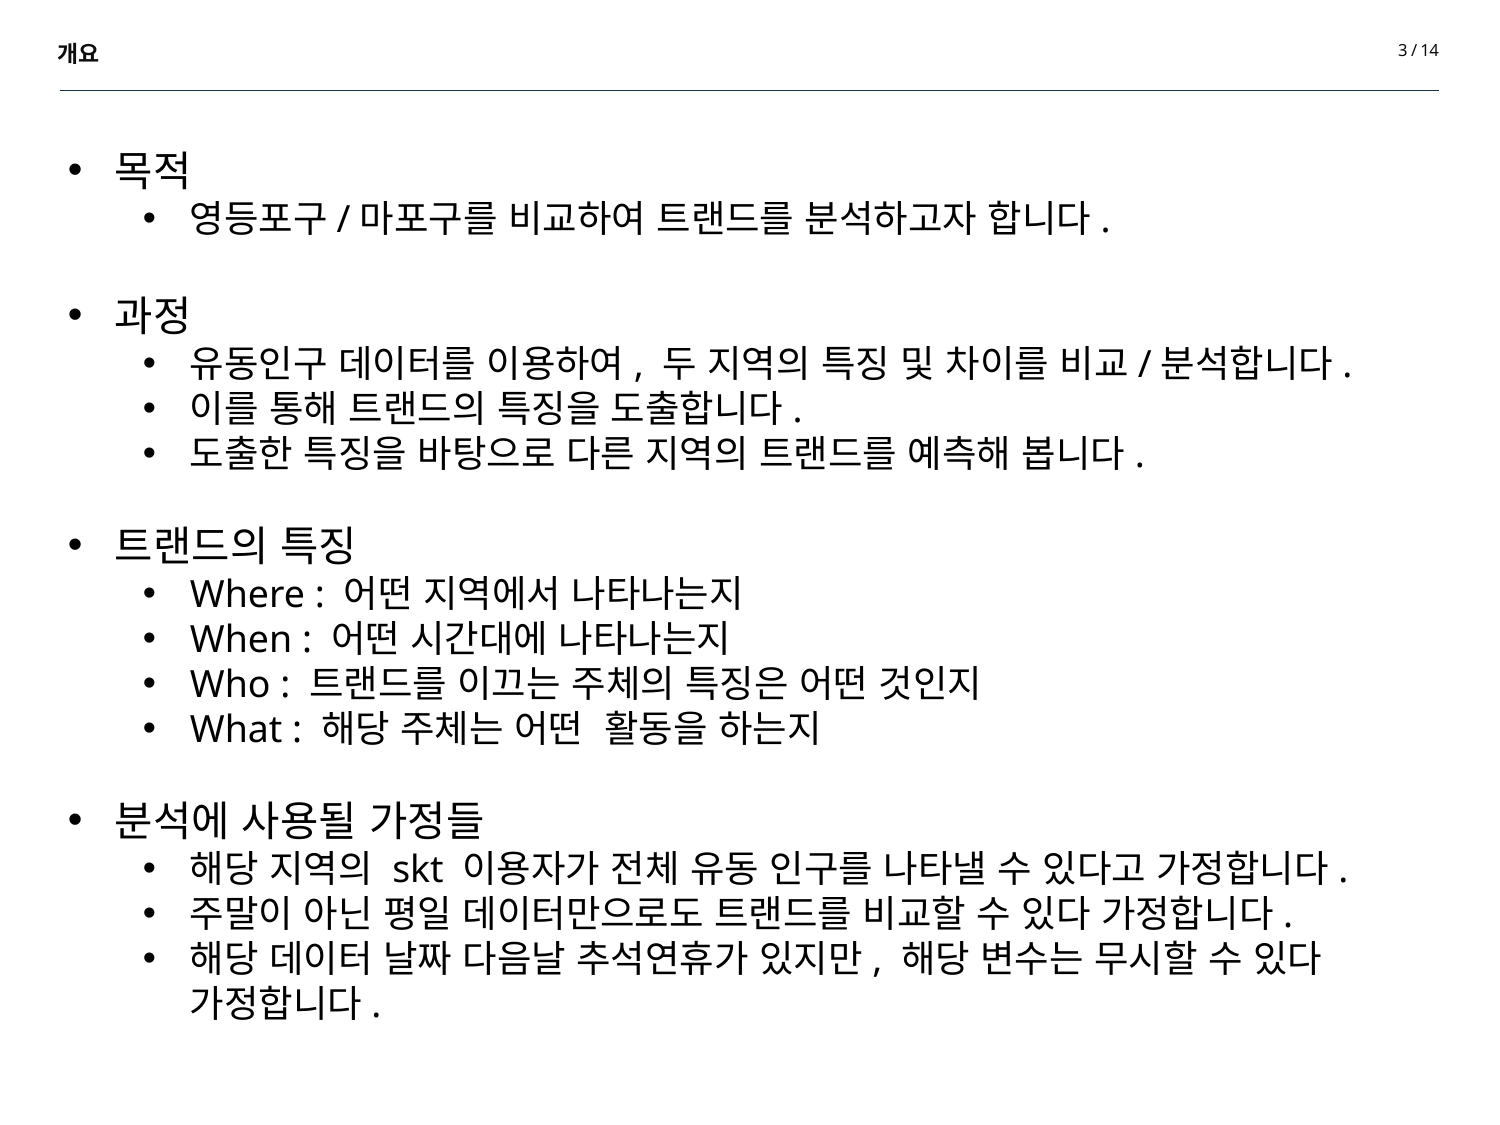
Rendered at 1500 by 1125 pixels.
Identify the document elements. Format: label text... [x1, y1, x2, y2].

text_box 개요 [43, 32, 668, 75]
text_box 3 / 14 [1193, 32, 1454, 70]
text_box 목적 영등포구/마포구를 비교하여 트랜드를 분석하고자 합니다. 과정 유동인구 데이터를 이용하여, 두 지역의 특징 및 차이를 비교/분석합니다. 이를 통해 트랜드의 특징을 도출합니다. 도출한 특징을 바탕으로 다른 지역의 트랜드를 예측해 봅니다. 트랜드의 특징 Where : 어떤 지역에서 나타나는지 When : 어떤 시간대에 나타나는지 Who : 트랜드를 이끄는 주체의 특징은 어떤 것인지 What : 해당 주체는 어떤 활동을 하는지 분석에 사용될 가정들 해당 지역의 skt 이용자가 전체 유동 인구를 나타낼 수 있다고 가정합니다. 주말이 아닌 평일 데이터만으로도 트랜드를 비교할 수 있다 가정합니다. 해당 데이터 날짜 다음날 추석연휴가 있지만, 해당 변수는 무시할 수 있다 가정합니다. [53, 137, 1495, 1033]
